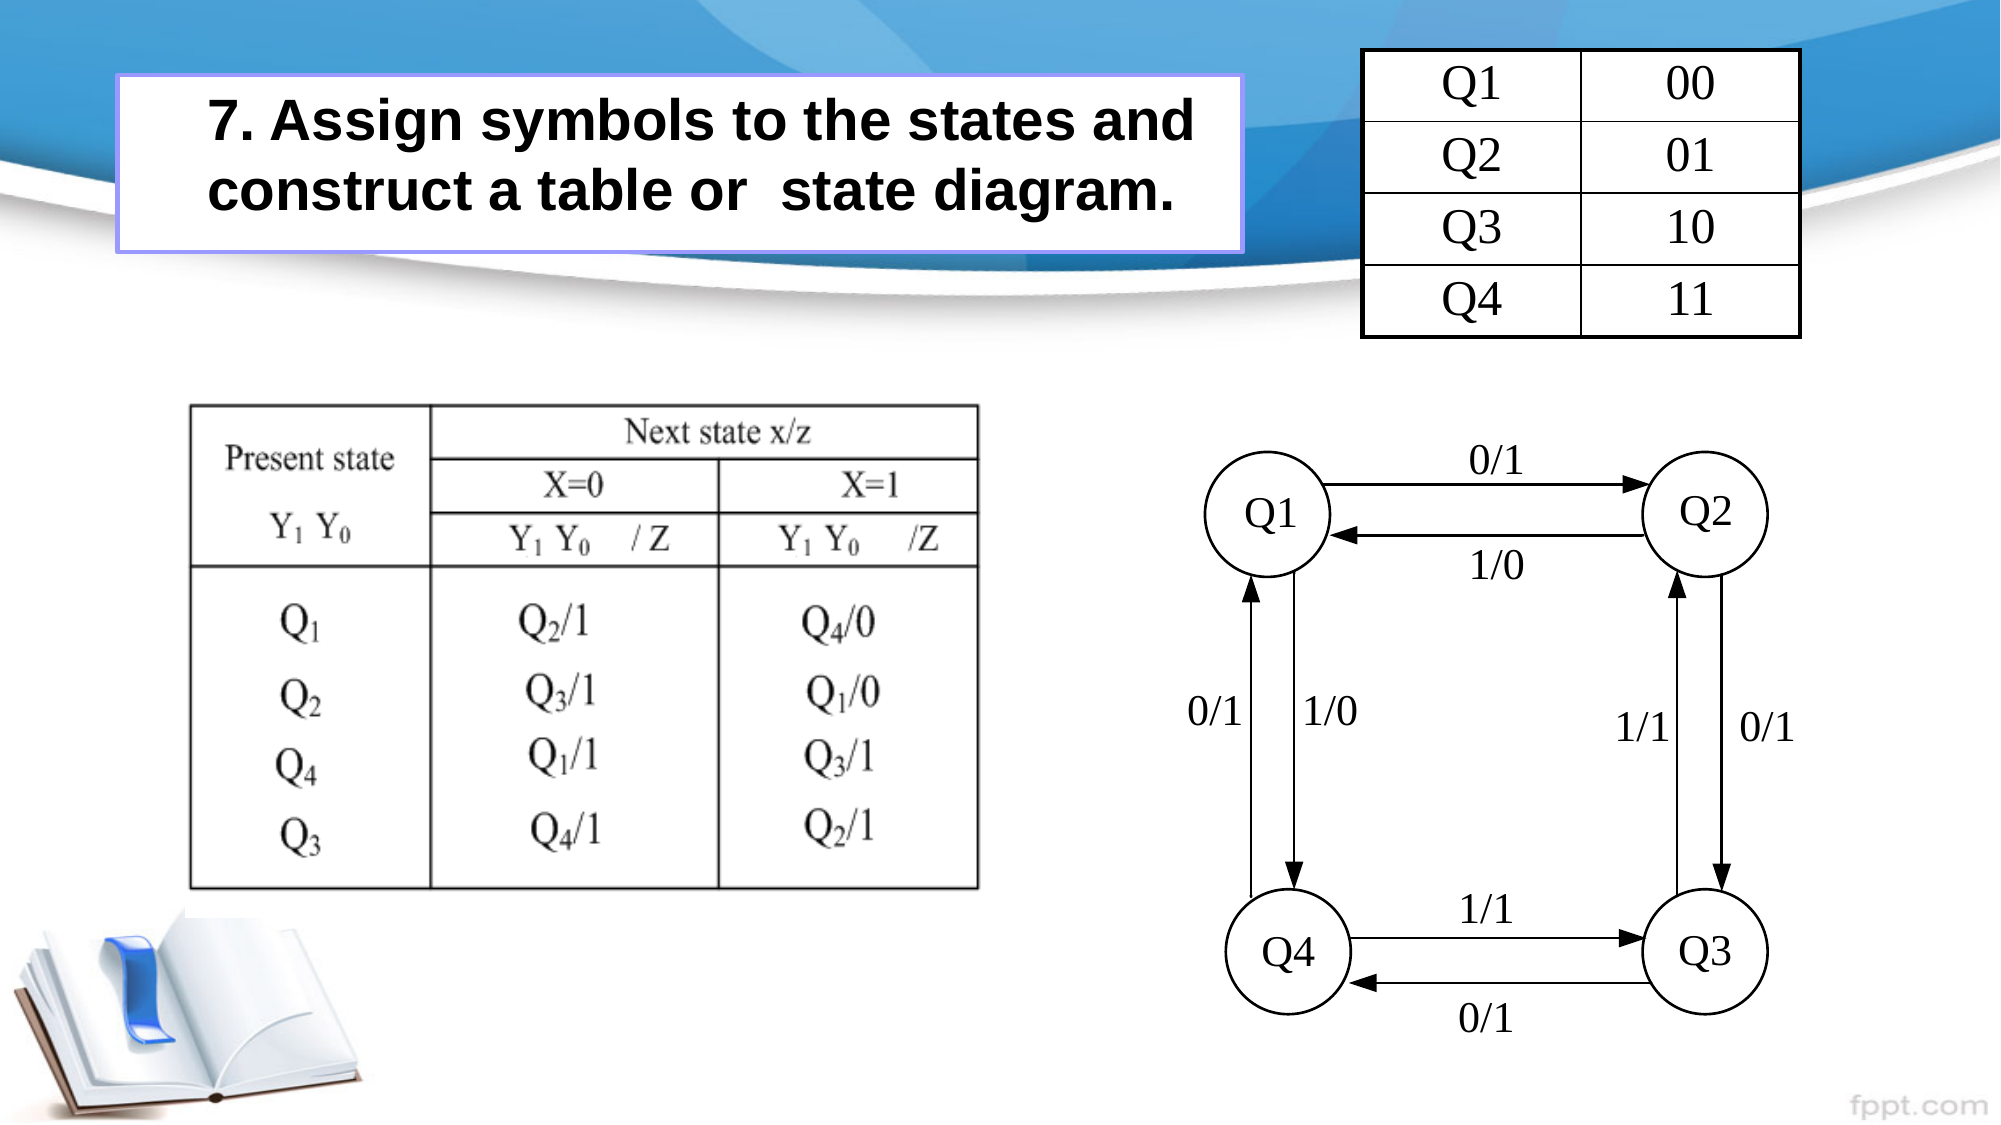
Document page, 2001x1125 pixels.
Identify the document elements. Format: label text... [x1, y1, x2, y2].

table_cell 11 [1582, 266, 1798, 335]
picture [0, 0, 2001, 1125]
text_box 7. Assign symbols to the states and construct a table or state diagram. [117, 75, 1243, 253]
table_cell Q2 [1365, 122, 1580, 192]
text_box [1182, 424, 1801, 1051]
table_header 00 [1582, 52, 1798, 121]
table_cell 01 [1582, 122, 1798, 192]
table_cell Q4 [1365, 266, 1580, 335]
table_cell 10 [1582, 194, 1798, 264]
table_header Q1 [1365, 52, 1580, 121]
table_cell Q3 [1365, 194, 1580, 264]
